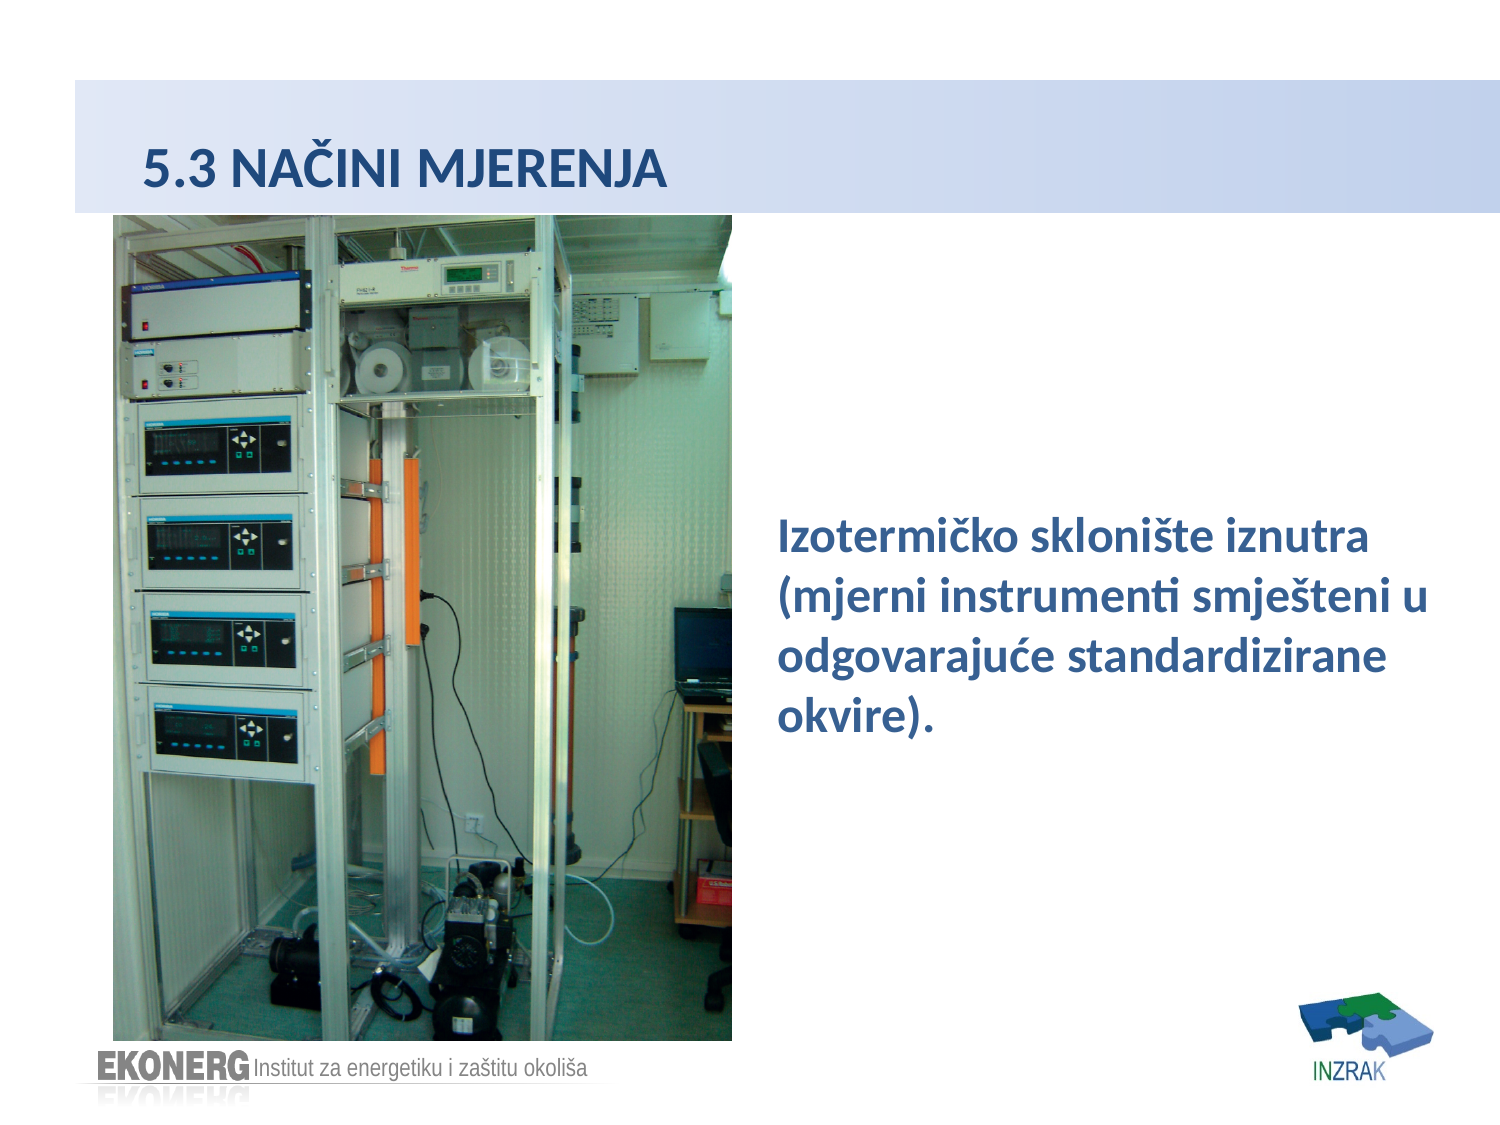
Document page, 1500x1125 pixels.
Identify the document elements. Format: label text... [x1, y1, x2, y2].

picture [112, 215, 733, 1041]
text_box Izotermičko sklonište iznutra (mjerni instrumenti smješteni u odgovarajuće standardizirane okvire). [762, 495, 1482, 750]
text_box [61, 1038, 636, 1112]
picture [1298, 992, 1434, 1088]
title 5.3 NAČINI MJERENJA [75, 80, 1500, 213]
